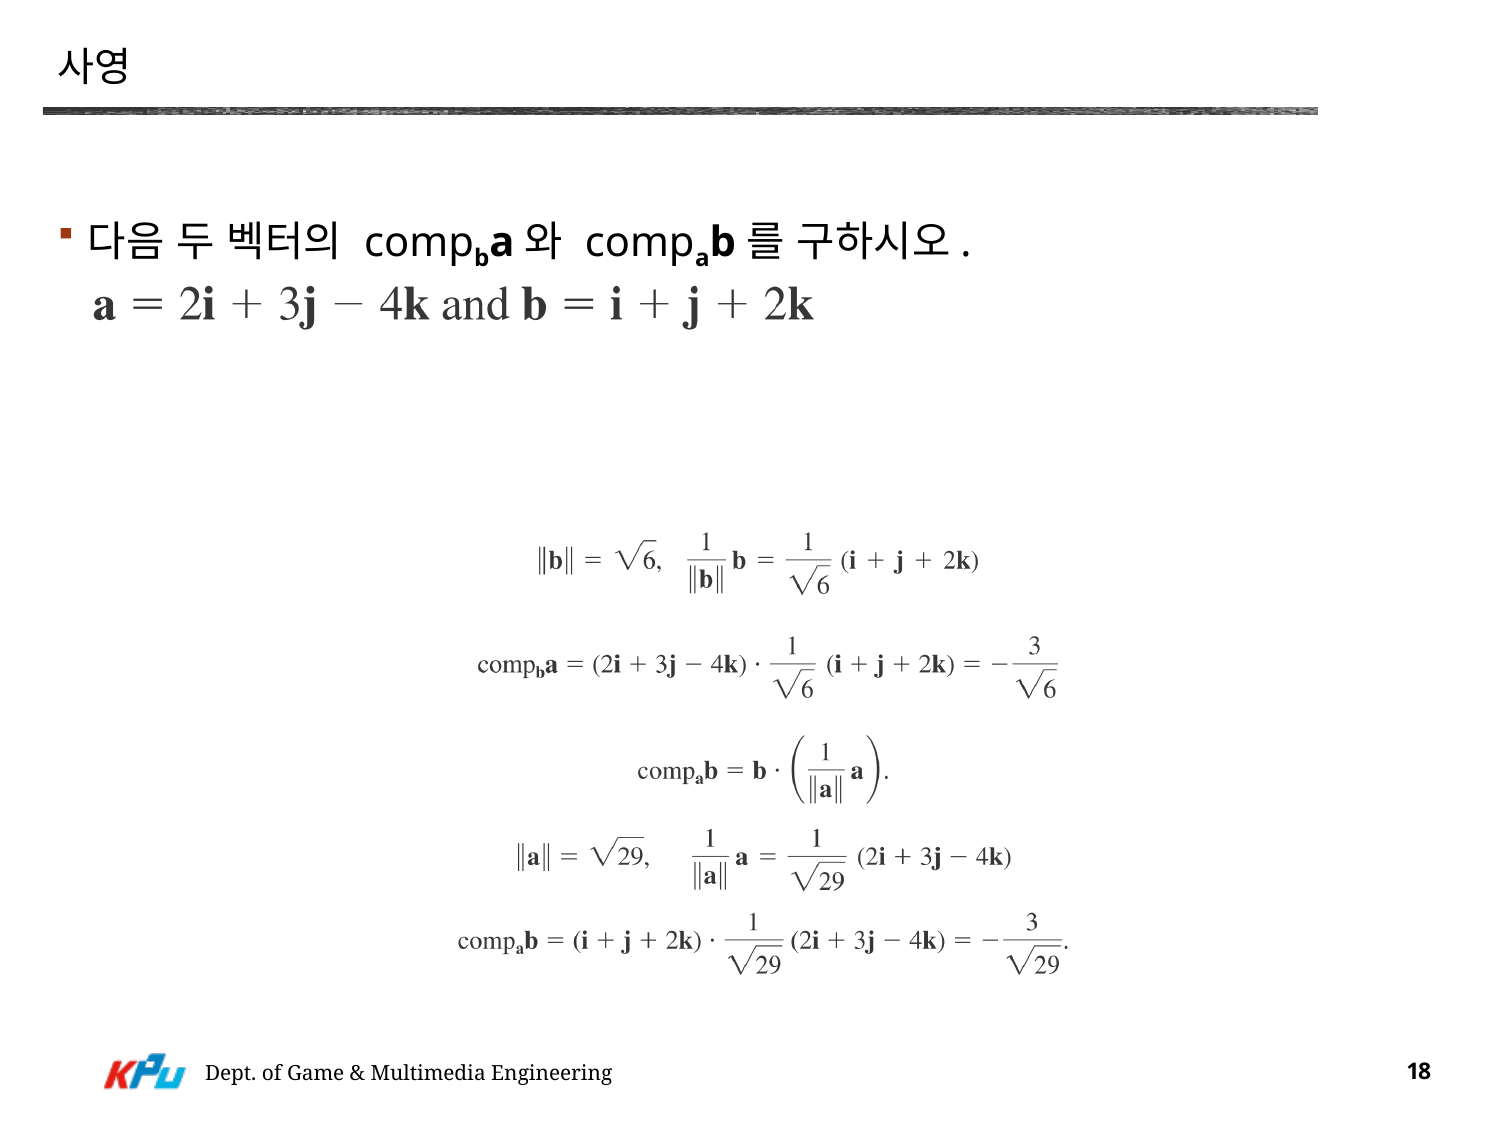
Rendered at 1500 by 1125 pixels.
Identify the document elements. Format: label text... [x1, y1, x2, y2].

picture [455, 731, 1072, 980]
picture [85, 276, 815, 331]
picture [520, 522, 980, 603]
picture [468, 632, 1060, 702]
footer Dept. of Game & Multimedia Engineering [190, 1042, 879, 1103]
picture [92, 1030, 191, 1120]
slide_number 18 [1379, 1042, 1459, 1103]
list 다음 두 벡터의 compba와 compab를 구하시오. [42, 207, 1458, 1013]
title 사영 [42, 39, 1458, 98]
